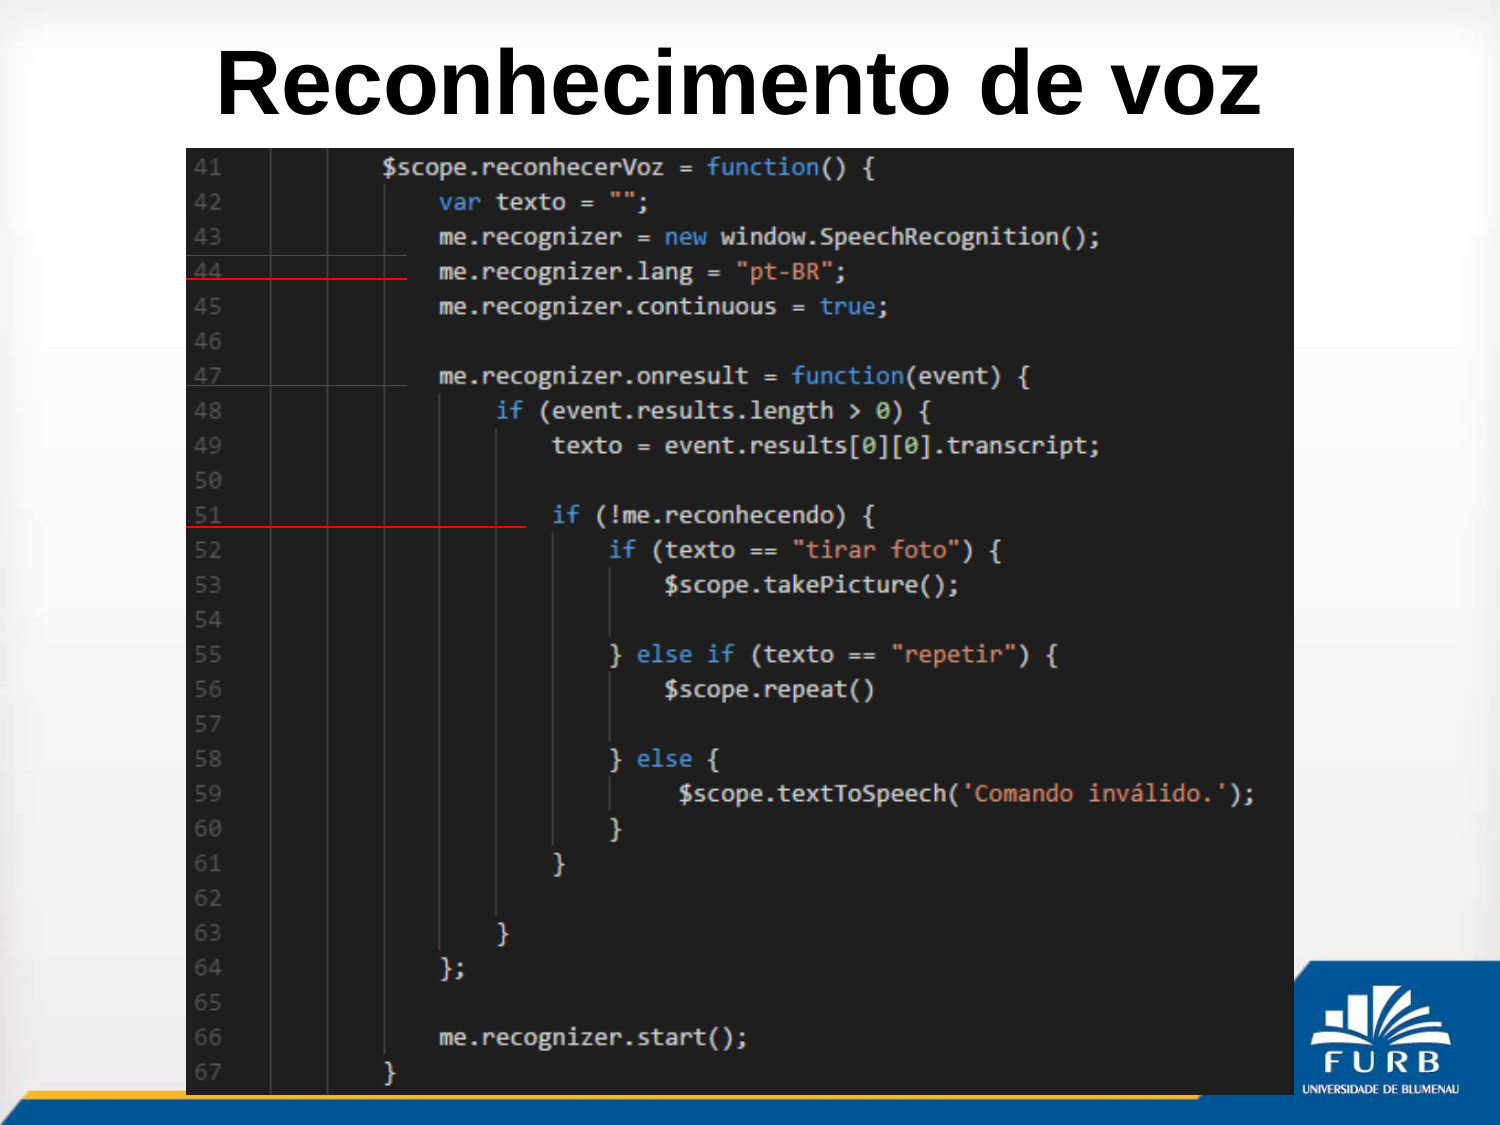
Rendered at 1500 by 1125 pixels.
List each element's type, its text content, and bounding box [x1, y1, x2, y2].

picture [0, 0, 1500, 1125]
title Reconhecimento de voz [64, 0, 1416, 172]
